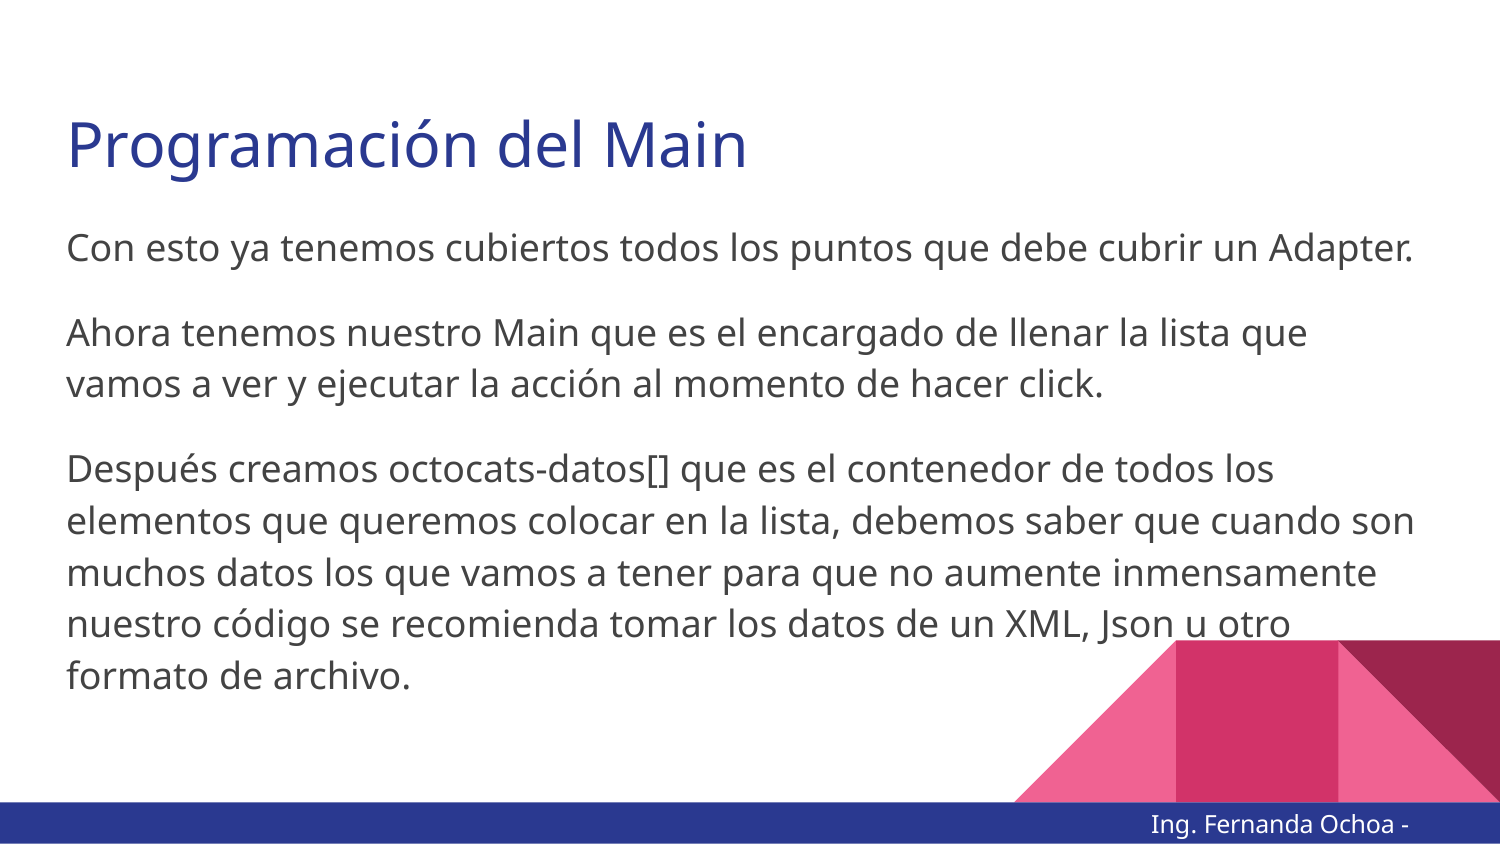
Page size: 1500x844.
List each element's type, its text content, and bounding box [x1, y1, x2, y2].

text_box Ing. Fernanda Ochoa - @imonsh [1148, 808, 1500, 844]
list Con esto ya tenemos cubiertos todos los puntos que debe cubrir un Adapter. Ahora tenemos nuestro Main que es el encargado de llenar la lista que vamos a ver y ejecutar la acción al momento de hacer click. Después creamos octocats-datos[] que es el contenedor de todos los elementos que queremos colocar en la lista, debemos saber que cuando son muchos datos los que vamos a tener para que no aumente inmensamente nuestro código se recomienda tomar los datos de un XML, Json u otro formato de archivo. [51, 201, 1449, 750]
title Programación del Main [51, 90, 1449, 190]
